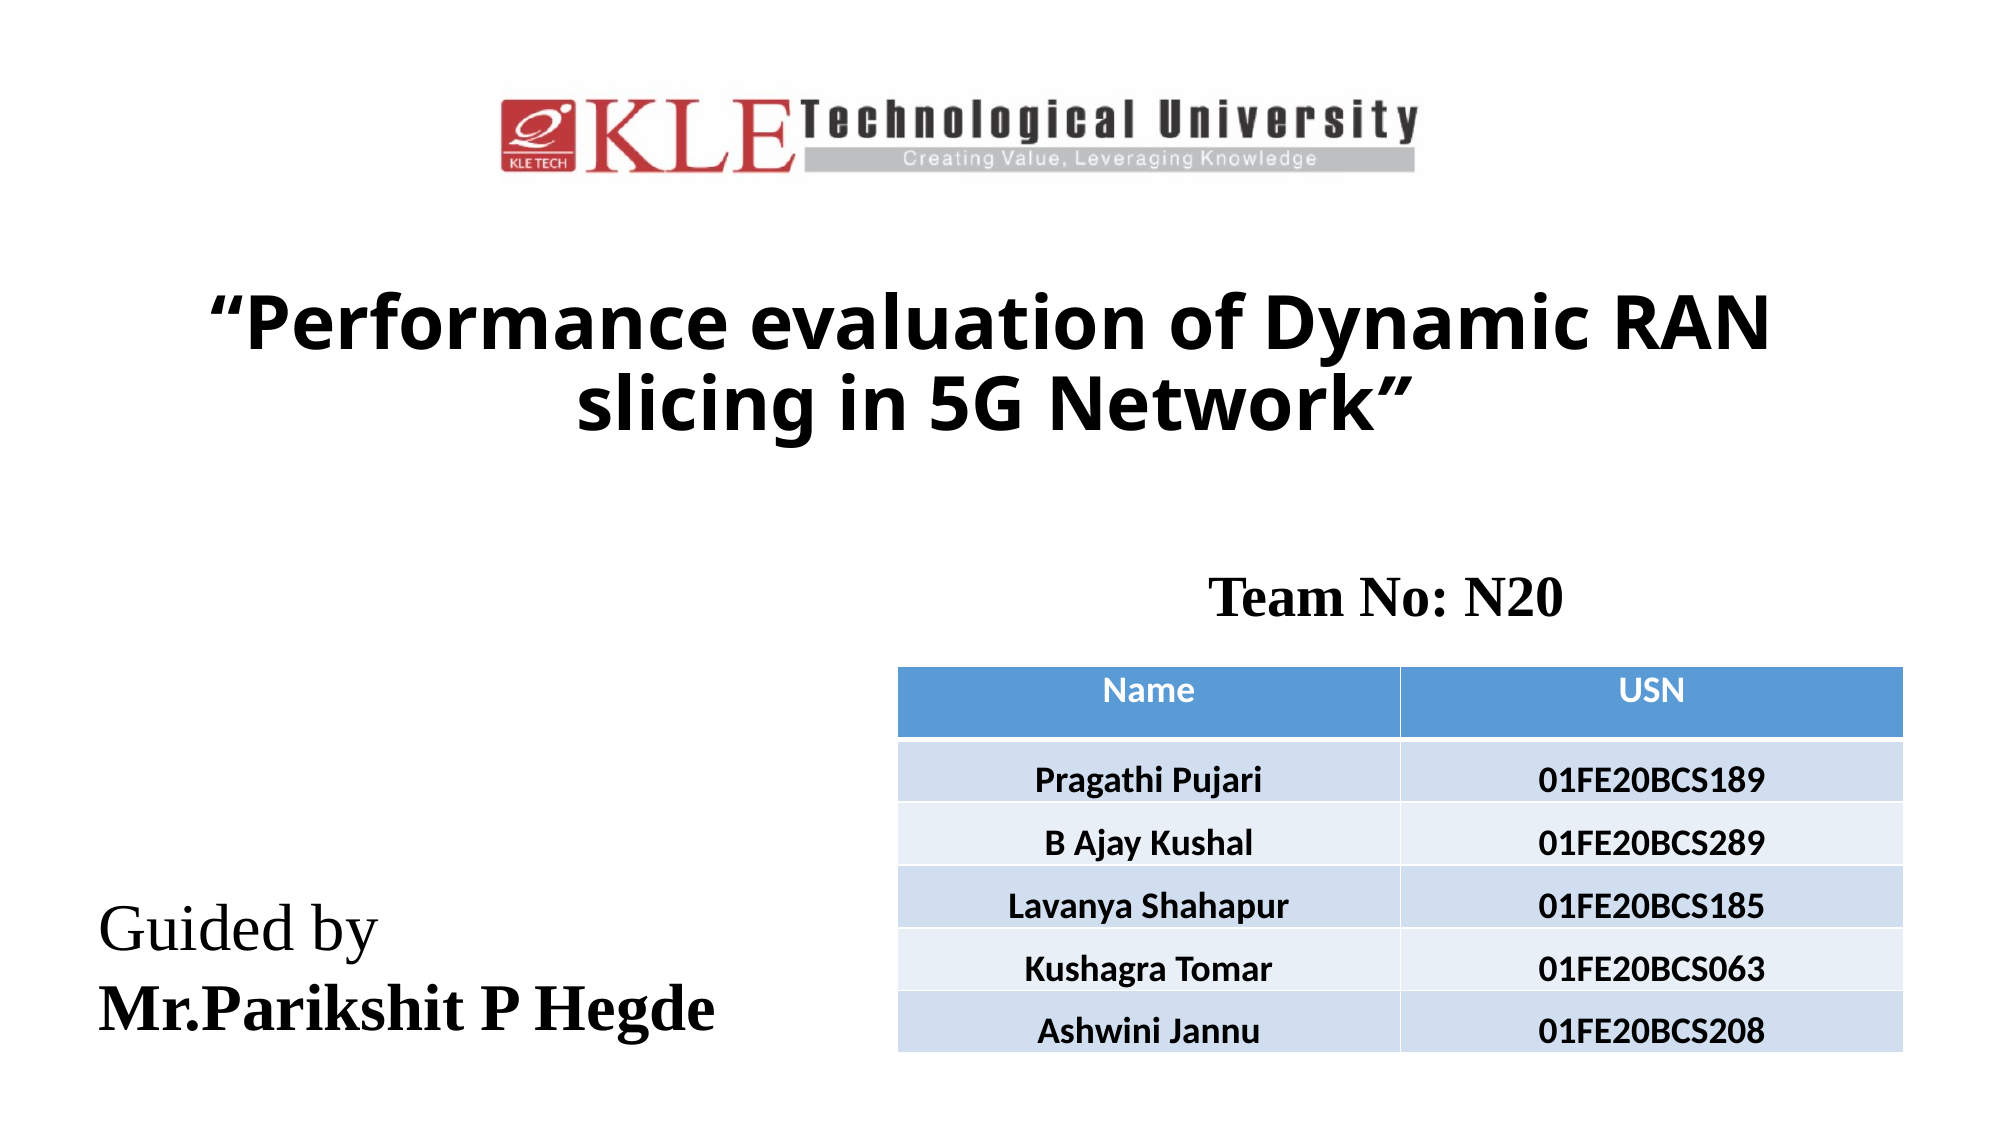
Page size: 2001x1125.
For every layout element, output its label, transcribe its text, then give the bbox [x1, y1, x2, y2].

text_box Team No: N20 [1193, 550, 1582, 636]
table_cell Ashwini Jannu [898, 991, 1400, 1052]
table_cell Lavanya Shahapur [898, 866, 1400, 927]
table_cell 01FE20BCS289 [1401, 803, 1903, 864]
title “Performance evaluation of Dynamic RAN slicing in 5G Network” [80, 275, 1904, 545]
table_cell Kushagra Tomar [898, 929, 1400, 990]
table_cell 01FE20BCS189 [1401, 742, 1903, 801]
table_cell 01FE20BCS208 [1401, 991, 1903, 1052]
table_header Name [898, 667, 1400, 737]
picture [476, 35, 1457, 212]
table_header USN [1401, 667, 1903, 737]
table_cell B Ajay Kushal [898, 803, 1400, 864]
text_box Guided by Mr.Parikshit P Hegde [83, 876, 733, 1052]
table_cell 01FE20BCS185 [1401, 866, 1903, 927]
table_cell Pragathi Pujari [898, 742, 1400, 801]
table_cell 01FE20BCS063 [1401, 929, 1903, 990]
